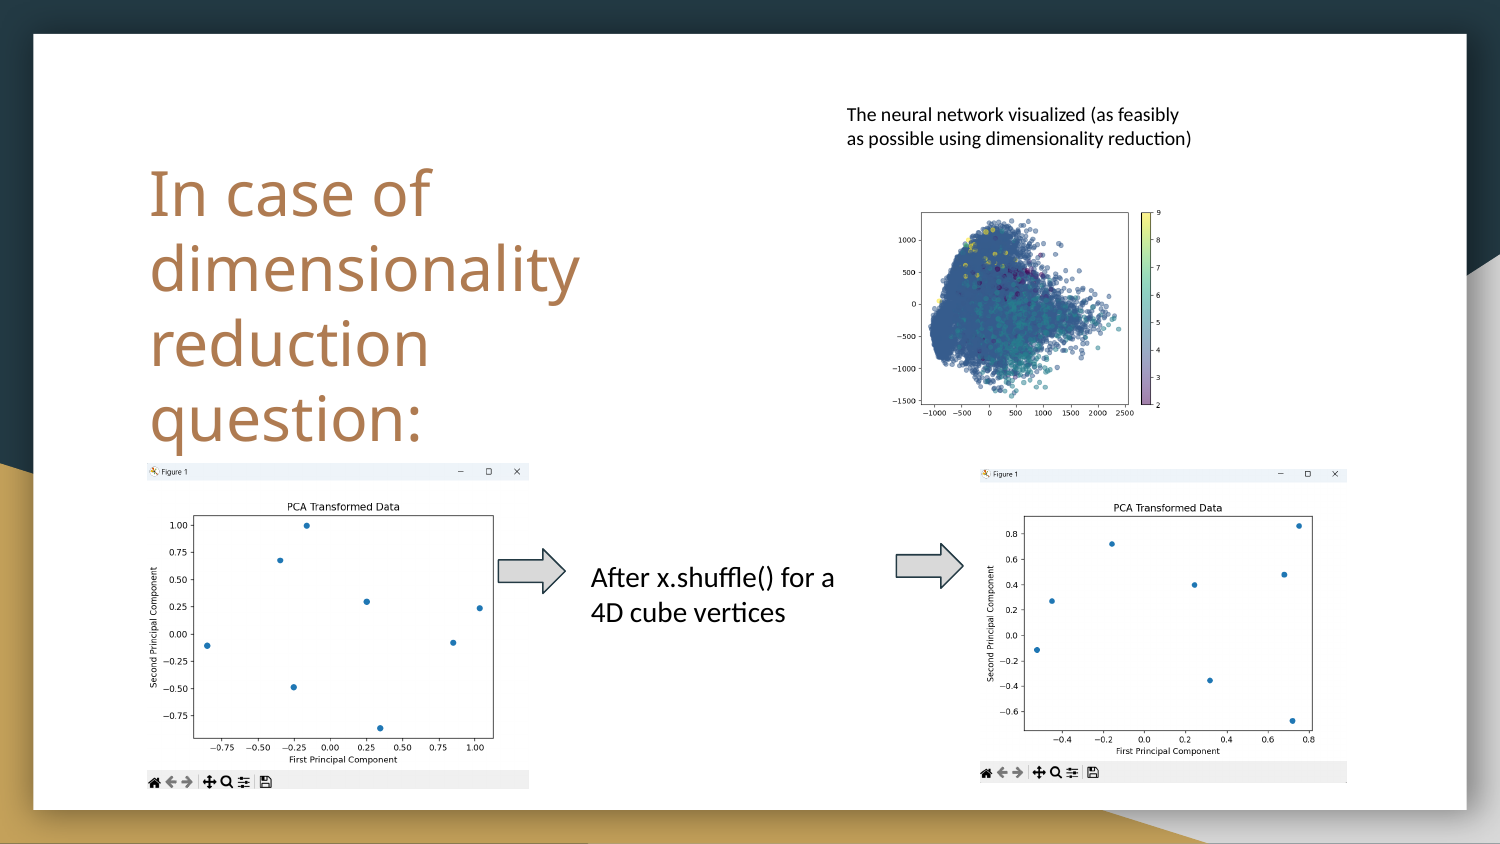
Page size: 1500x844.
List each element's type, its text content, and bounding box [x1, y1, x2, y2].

text_box After x.shuffle() for a 4D cube vertices [575, 543, 880, 644]
text_box [533, 548, 566, 594]
picture [879, 181, 1213, 433]
title In case of dimensionality reduction question: [134, 138, 714, 296]
list The neural network visualized (as feasibly as possible using dimensionality reduction) [831, 86, 1213, 183]
picture [147, 462, 529, 789]
text_box [896, 543, 964, 589]
picture [979, 468, 1347, 784]
